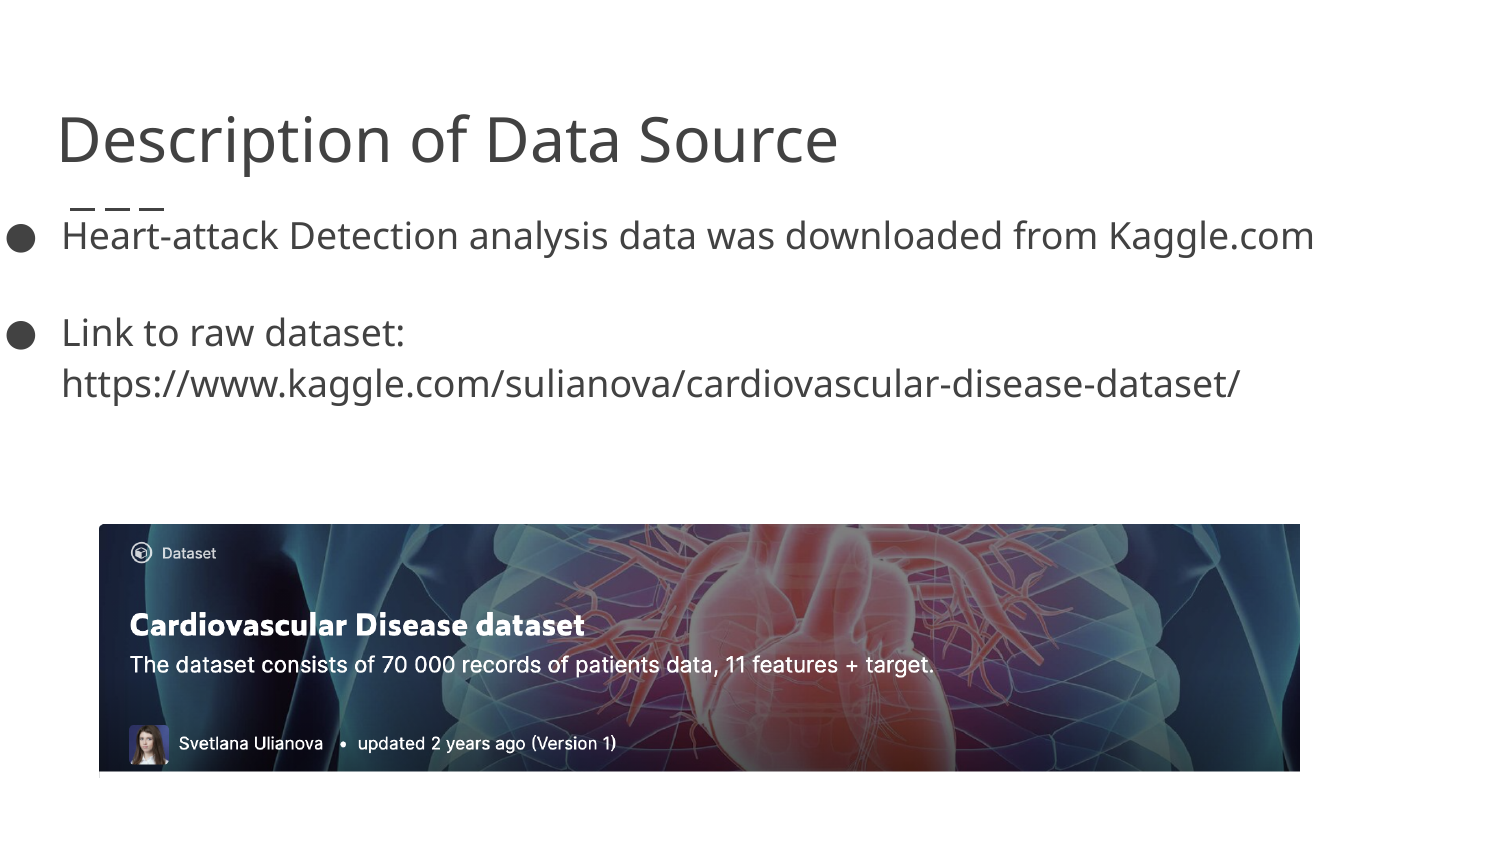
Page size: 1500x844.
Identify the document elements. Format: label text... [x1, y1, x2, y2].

list Heart-attack Detection analysis data was downloaded from Kaggle.com Link to raw dataset: https://www.kaggle.com/sulianova/cardiovascular-disease-dataset/ [0, 190, 1369, 520]
title Description of Data Source [41, 69, 1440, 191]
picture [89, 502, 1300, 779]
